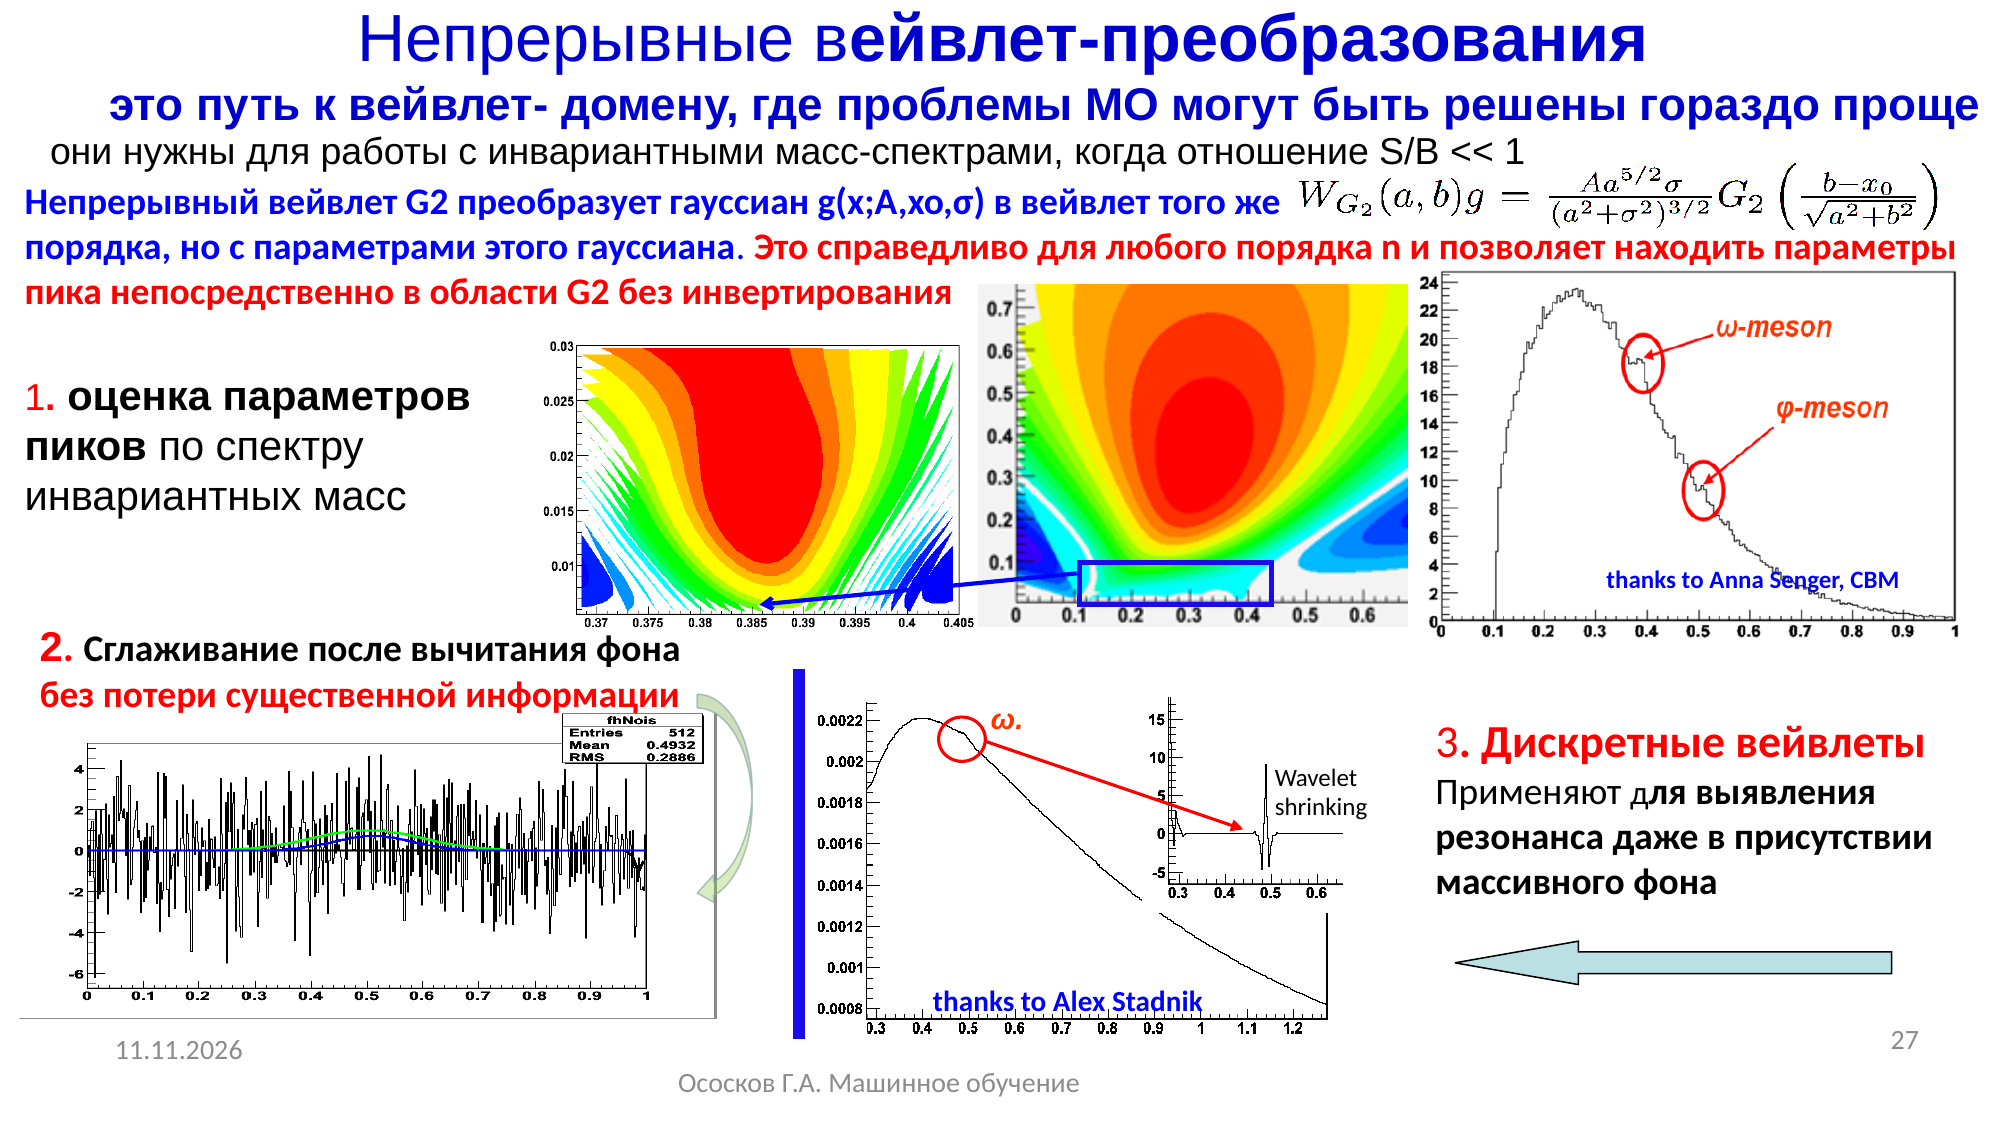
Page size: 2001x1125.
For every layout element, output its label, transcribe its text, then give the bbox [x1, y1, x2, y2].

text_box 2. Сглаживание после вычитания фона без потери существенной информации [24, 612, 742, 723]
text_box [759, 573, 1077, 605]
text_box [695, 692, 755, 894]
text_box Непрерывный вейвлет G2 преобразует гауссиан g(x;A,xo,σ) в вейвлет того же порядка, но с параметрами этого гауссиана. Это справедливо для любого порядка n и позволяет находить параметры пика непосредственно в области G2 без инвертирования [9, 169, 1981, 319]
picture [1331, 488, 1408, 557]
footer Ососков Г.А. Машинное обучение [663, 1057, 1130, 1118]
text_box они нужны для работы с инвариантными масс-спектрами, когда отношение S/B << 1 [35, 119, 1674, 180]
text_box Непрерывные вейвлет-преобразования это путь к вейвлет- домену, где проблемы МО могут быть решены гораздо проще [9, 0, 1997, 125]
text_box Wavelet shrinking [1348, 753, 1383, 829]
picture [18, 712, 717, 1019]
text_box [1455, 941, 1892, 985]
text_box 1. оценка параметров пиков по спектру инвариантных масс [9, 361, 489, 527]
slide_number 27 [1791, 1013, 1934, 1074]
picture [1292, 161, 1940, 231]
picture [1420, 267, 1960, 643]
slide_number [99, 1027, 567, 1103]
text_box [814, 697, 1344, 1035]
picture [542, 283, 1408, 632]
text_box 3. Дискретные вейвлеты Применяют для выявления резонанса даже в присутствии массивного фона [1420, 704, 1987, 910]
